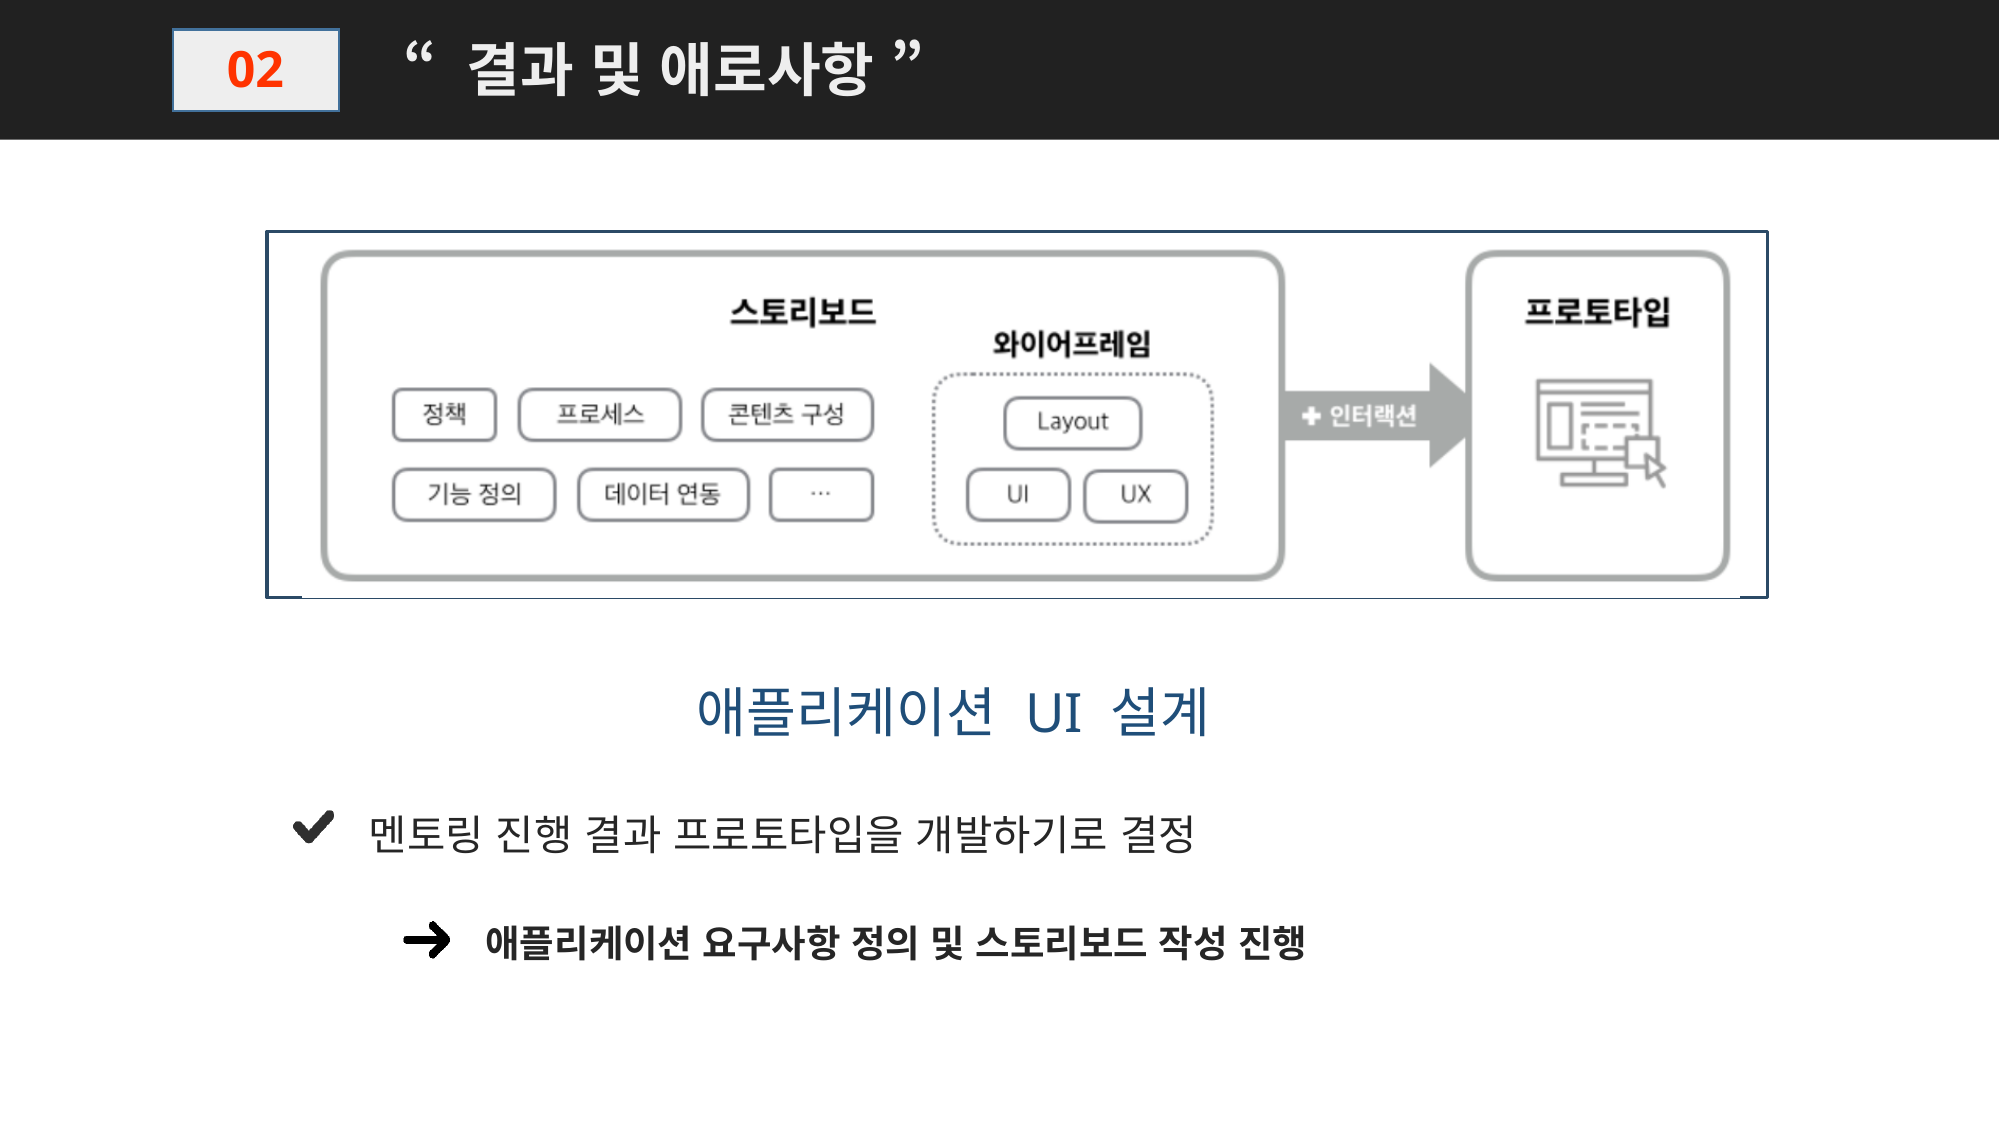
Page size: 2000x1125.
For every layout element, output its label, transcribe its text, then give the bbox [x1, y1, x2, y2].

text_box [391, 904, 1540, 974]
text_box [266, 231, 1768, 598]
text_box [293, 637, 1788, 939]
text_box “ 결과 및 애로사항 ” [388, 25, 1411, 112]
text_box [172, 28, 340, 112]
picture [301, 242, 1740, 599]
text_box [0, 0, 1999, 140]
